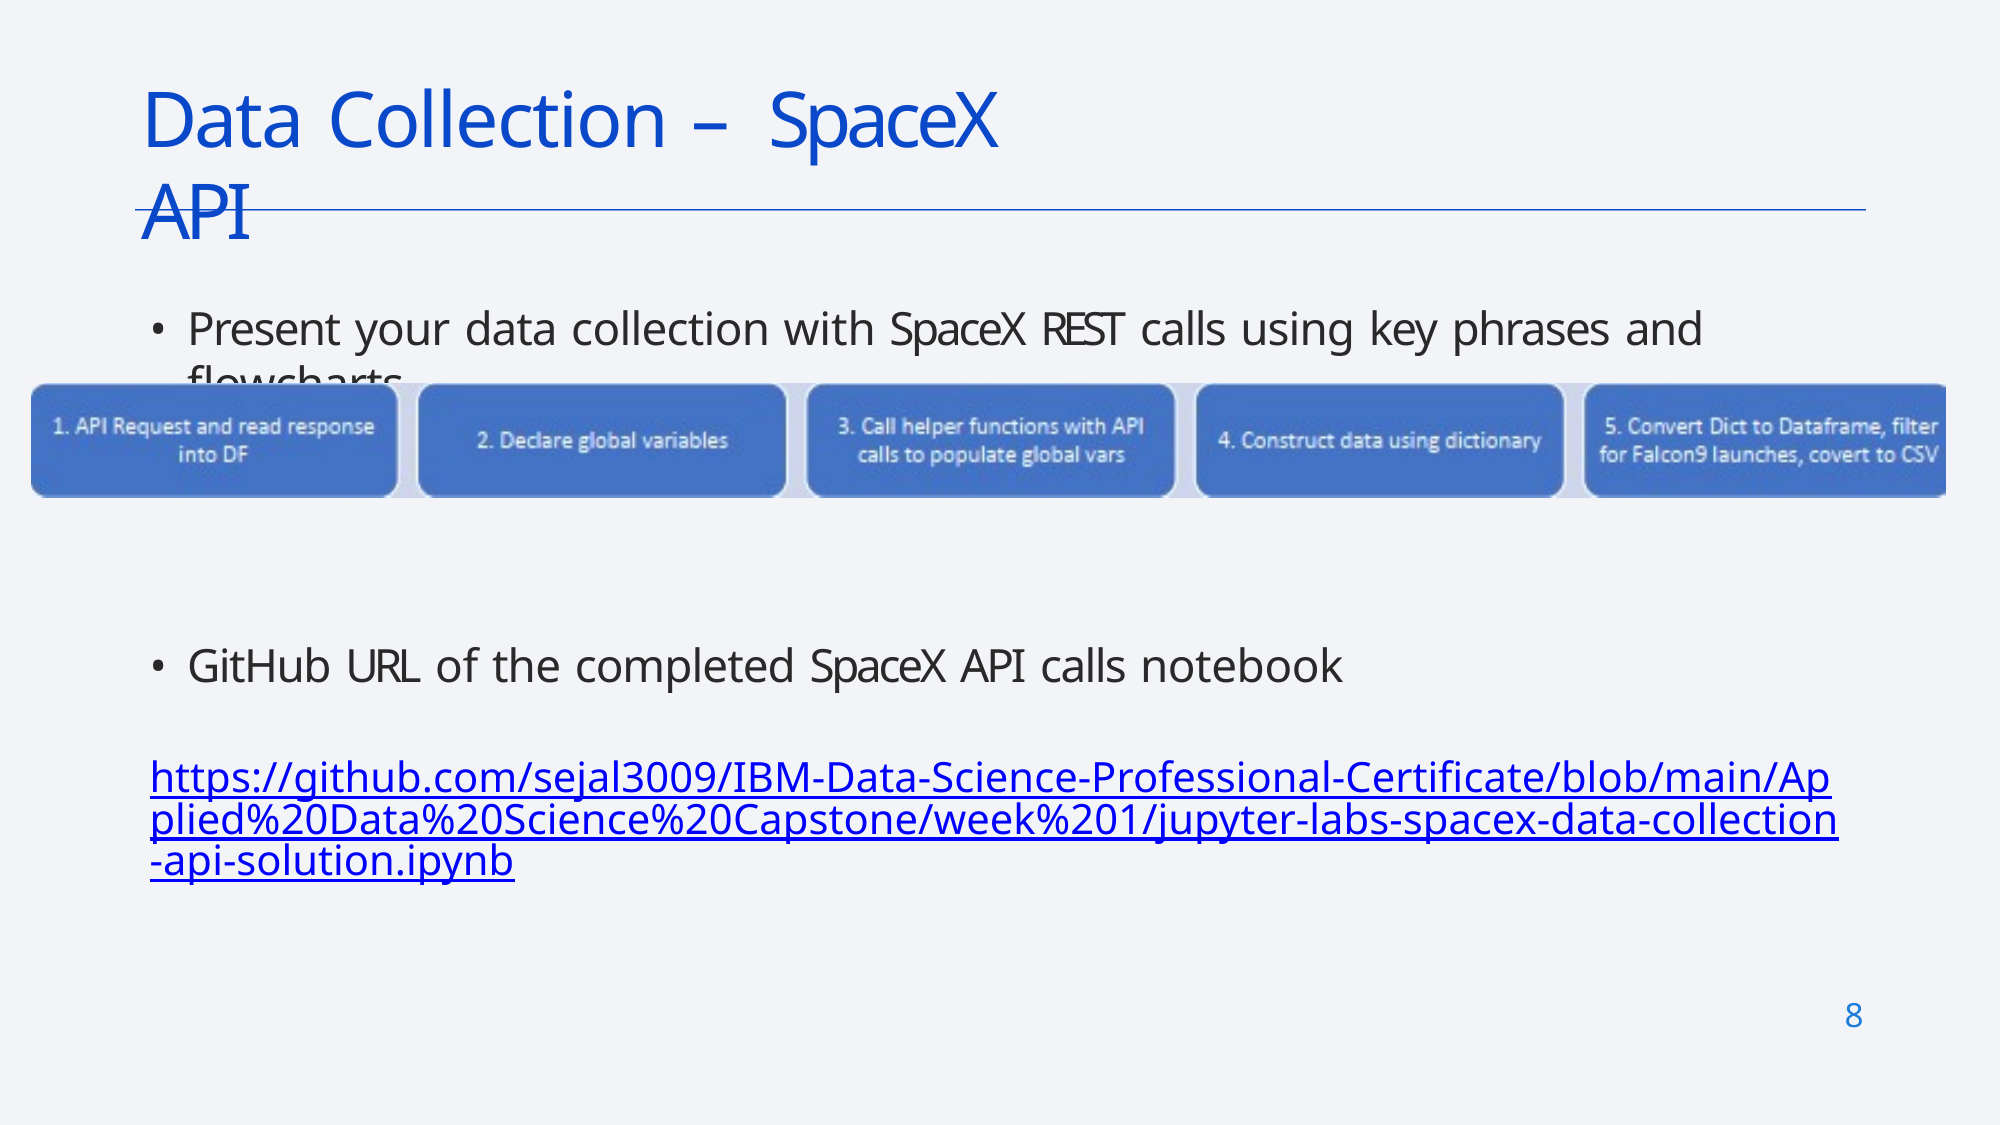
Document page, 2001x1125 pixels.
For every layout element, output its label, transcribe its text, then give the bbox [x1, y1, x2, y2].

text_box 8 [1838, 1001, 1871, 1040]
text_box GitHub URL of the completed SpaceX API calls notebook https://github.com/sejal3009/IBM-Data-Science-Professional-Certificate/blob/main/Applied%20Data%20Science%20Capstone/week%201/jupyter-labs-spacex-data-collection-api-solution.ipynb [147, 634, 1846, 865]
title Data Collection – SpaceX API [139, 68, 1100, 259]
picture [0, 0, 2000, 1125]
text_box Present your data collection with SpaceX REST calls using key phrases and flowcharts [147, 297, 1858, 380]
